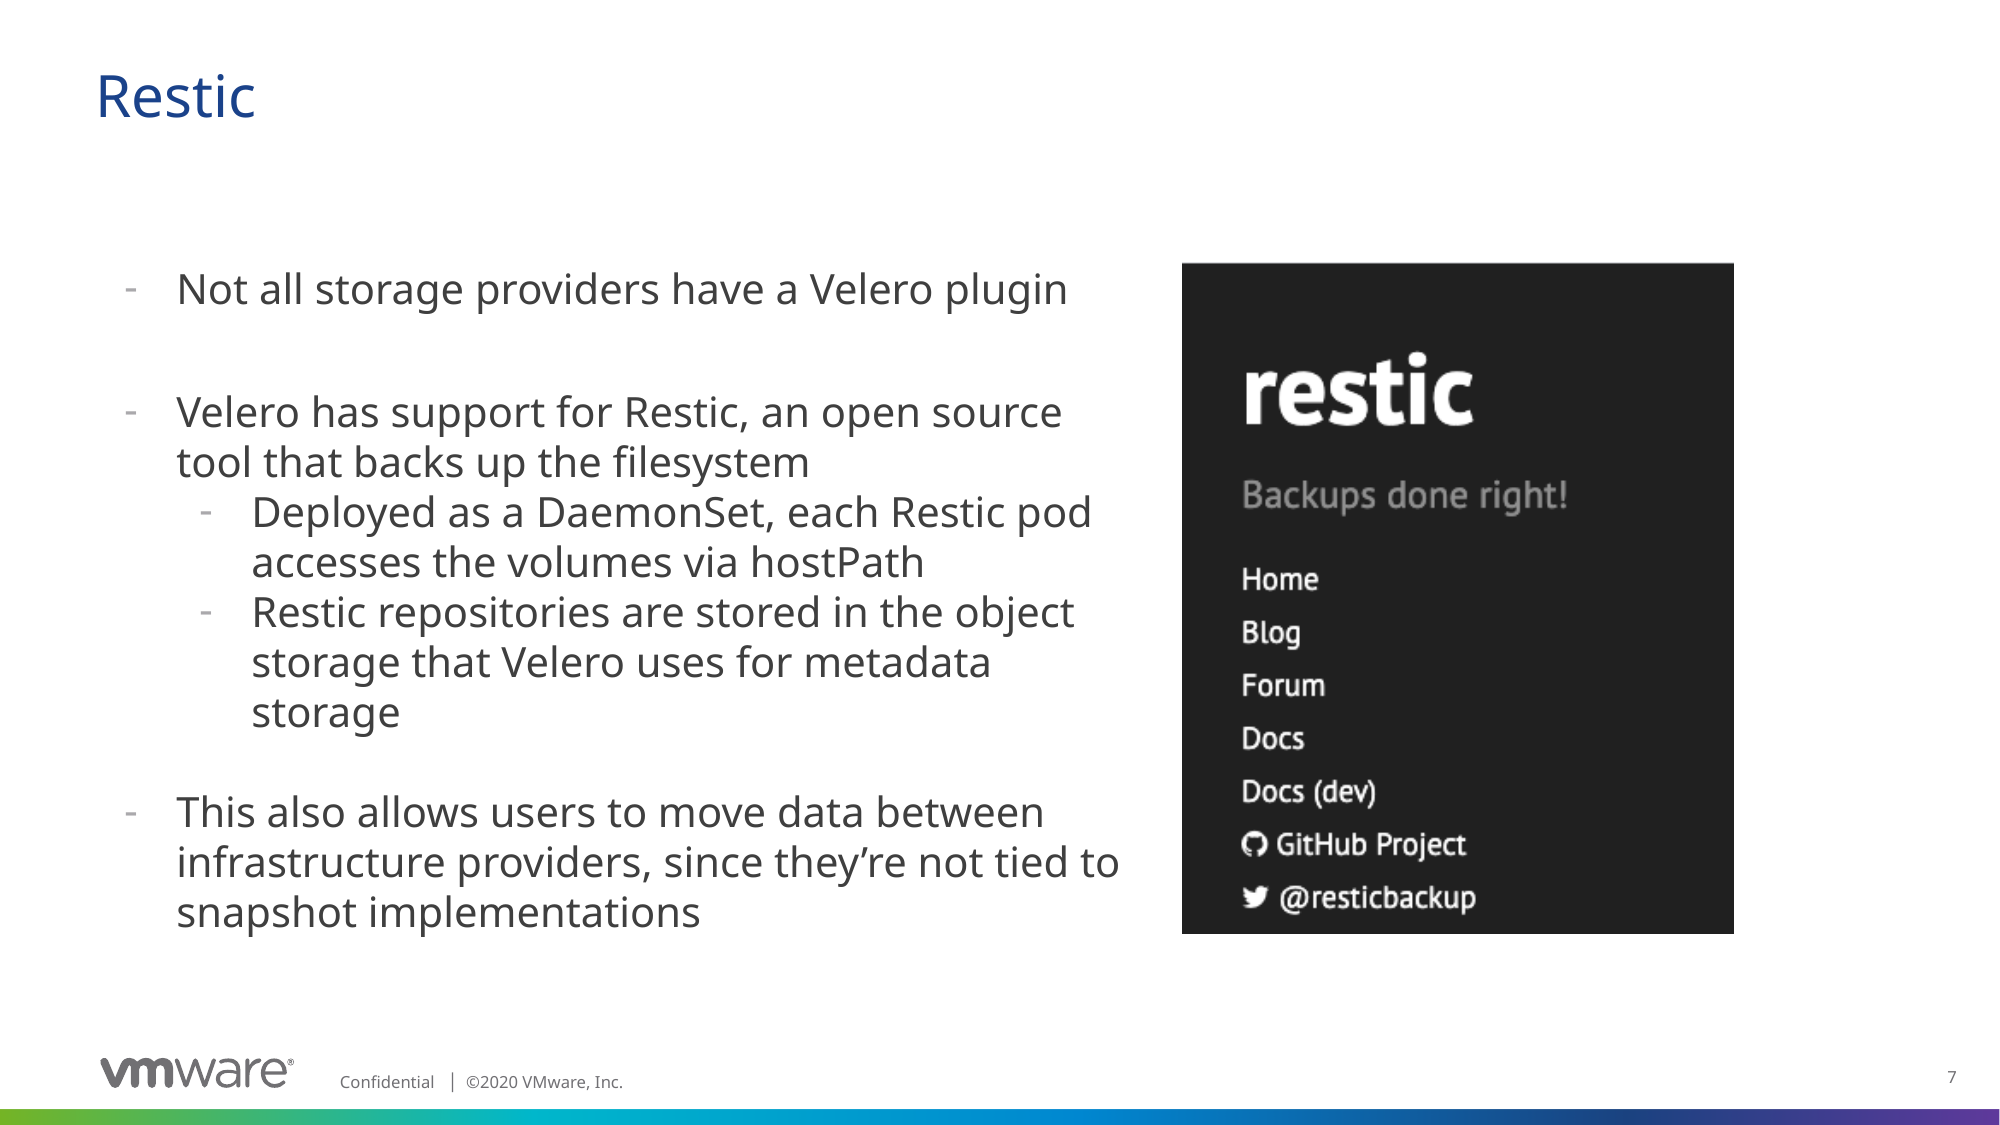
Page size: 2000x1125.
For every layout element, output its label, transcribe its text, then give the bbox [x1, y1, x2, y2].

title Restic [95, 67, 1900, 131]
list Not all storage providers have a Velero plugin Velero has support for Restic, an open source tool that backs up the filesystem Deployed as a DaemonSet, each Restic pod accesses the volumes via hostPath Restic repositories are stored in the object storage that Velero uses for metadata storage This also allows users to move data between infrastructure providers, since they’re not tied to snapshot implementations [101, 262, 1130, 1013]
picture [1075, 1109, 2000, 1125]
picture [1182, 262, 1734, 934]
picture [0, 1109, 719, 1125]
